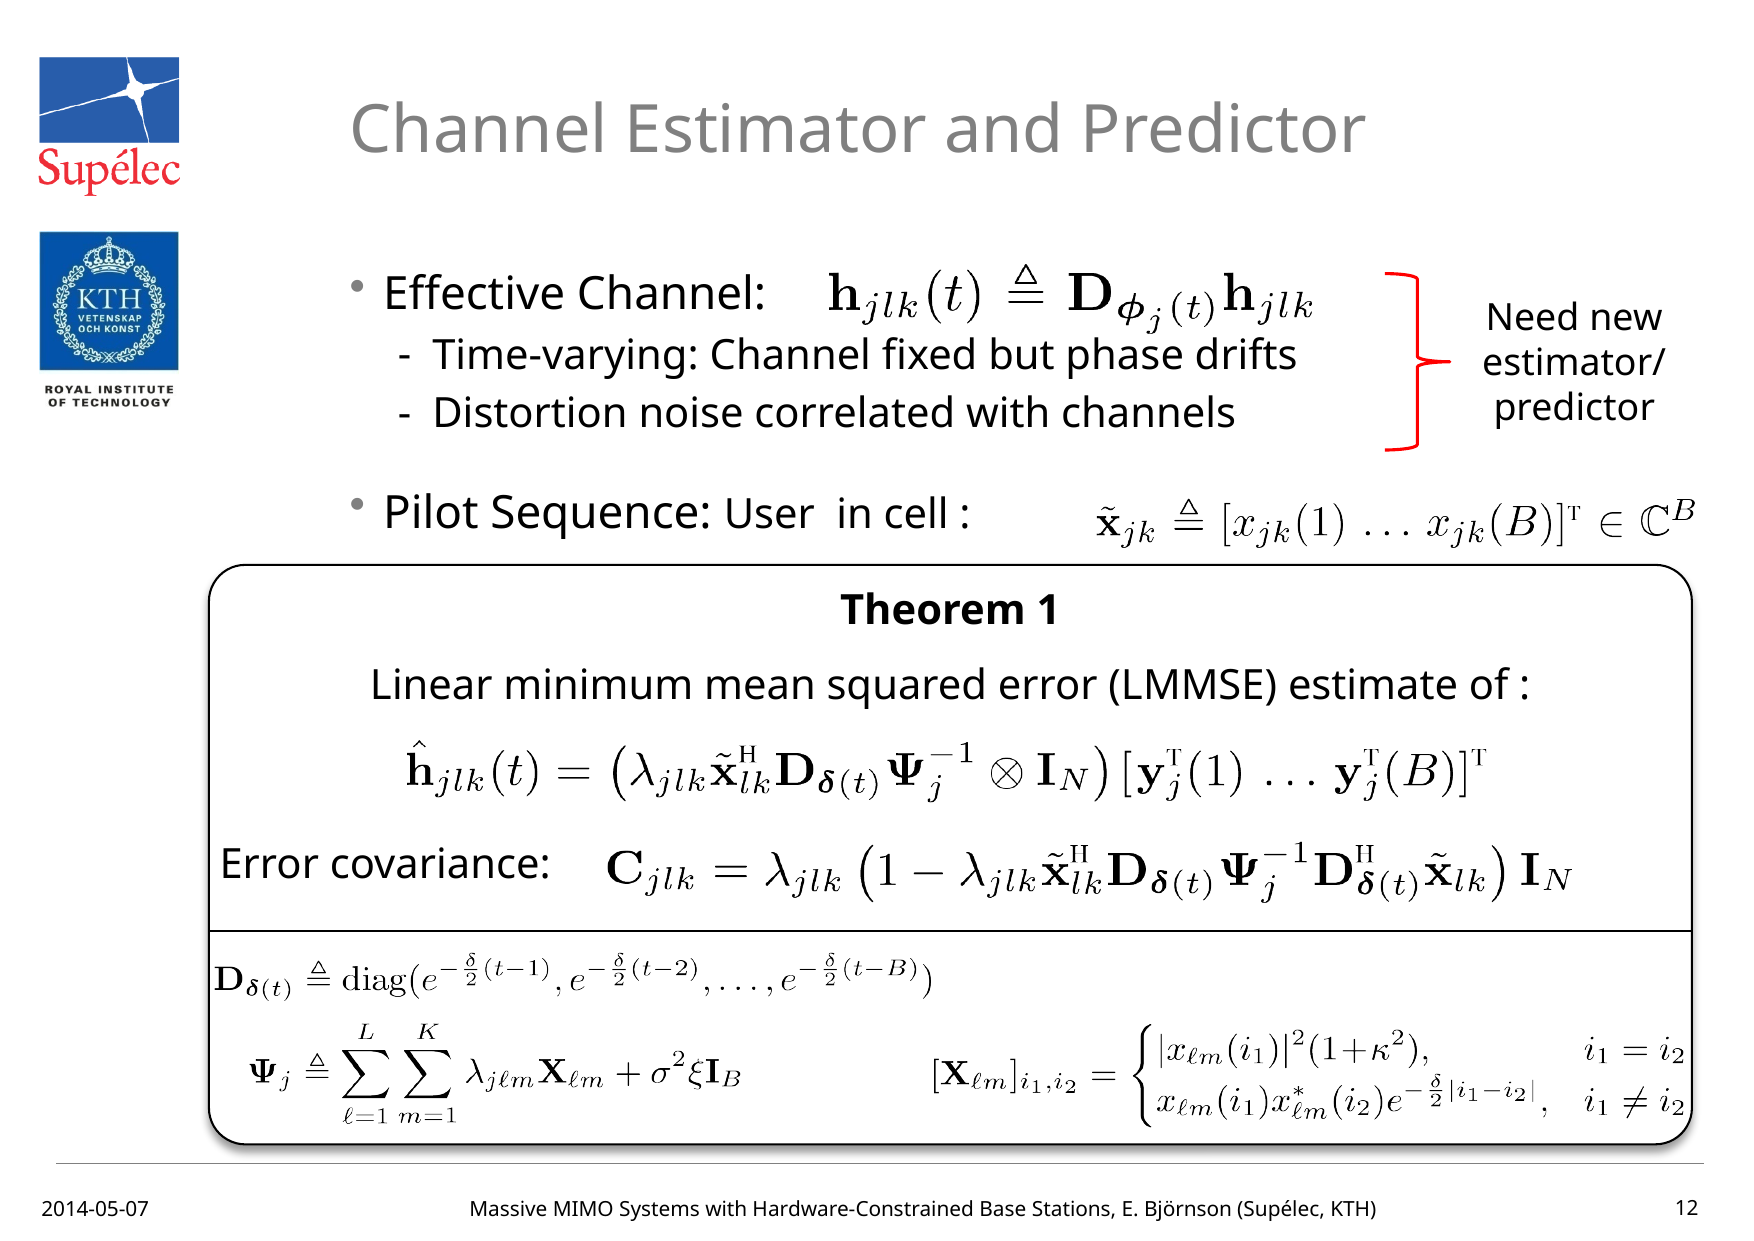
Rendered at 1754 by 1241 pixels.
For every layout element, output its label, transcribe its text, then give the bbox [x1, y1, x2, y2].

picture [404, 706, 1573, 930]
title Channel Estimator and Predictor [349, 22, 1663, 230]
slide_number 12 [1627, 1175, 1714, 1241]
picture [213, 932, 1685, 1152]
text_box [1384, 273, 1450, 451]
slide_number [26, 1175, 206, 1241]
footer Massive MIMO Systems with Hardware-Constrained Base Stations, E. Björnson (Supélec, KTH) [354, 1175, 1492, 1241]
picture [825, 262, 1314, 336]
picture [1095, 494, 1697, 577]
picture [38, 57, 180, 196]
picture [39, 231, 179, 408]
text_box Need new estimator/ predictor [1443, 286, 1704, 436]
